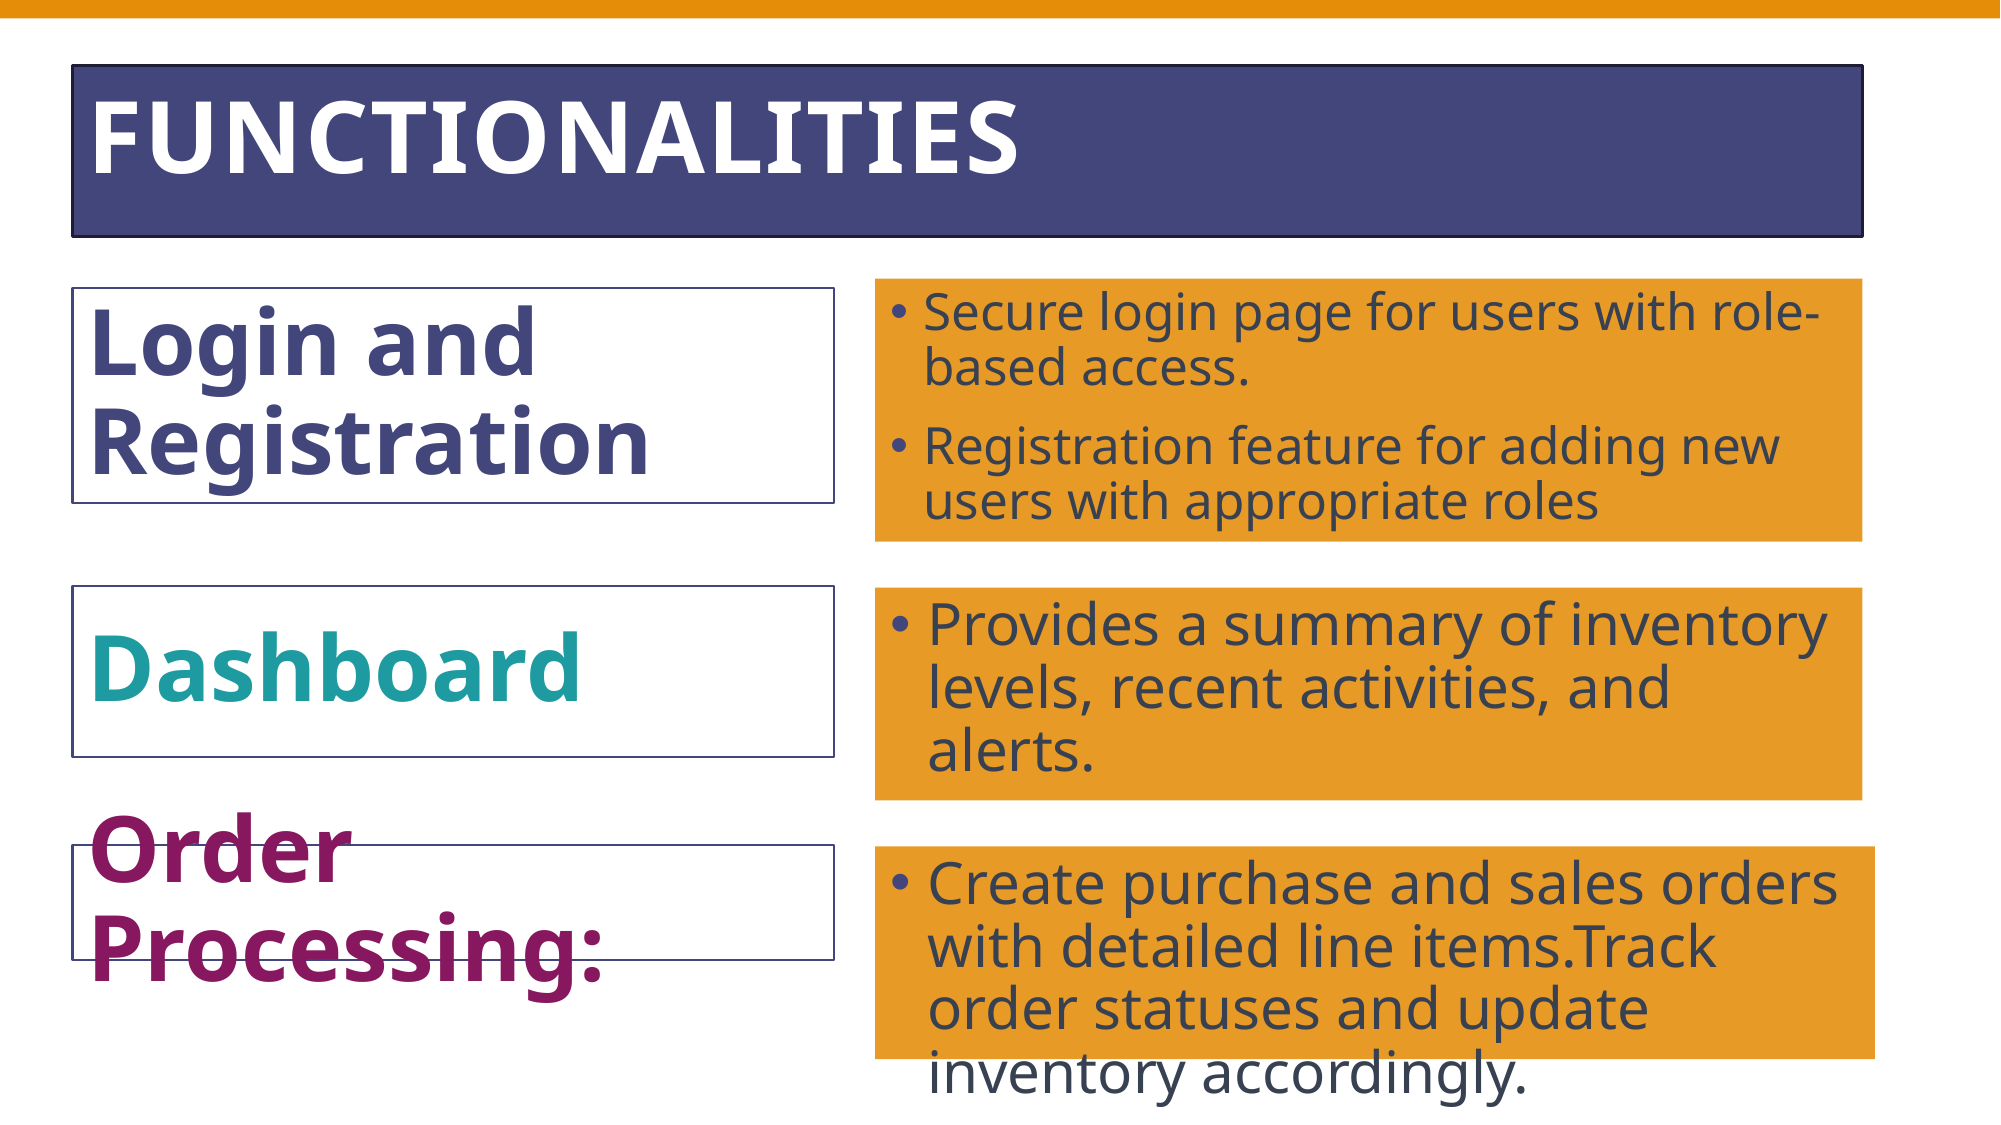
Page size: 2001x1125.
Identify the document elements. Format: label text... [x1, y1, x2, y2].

list Dashboard [71, 585, 835, 758]
title FUNCTIONALITIES [71, 64, 1864, 238]
list Order Processing: [71, 844, 835, 961]
list Create purchase and sales orders with detailed line items.Track order statuses and update inventory accordingly. [875, 846, 1875, 1060]
list Provides a summary of inventory levels, recent activities, and alerts. [875, 587, 1863, 801]
list Login and Registration [71, 287, 835, 504]
list Secure login page for users with role-based access. Registration feature for adding new users with appropriate roles [875, 278, 1863, 542]
